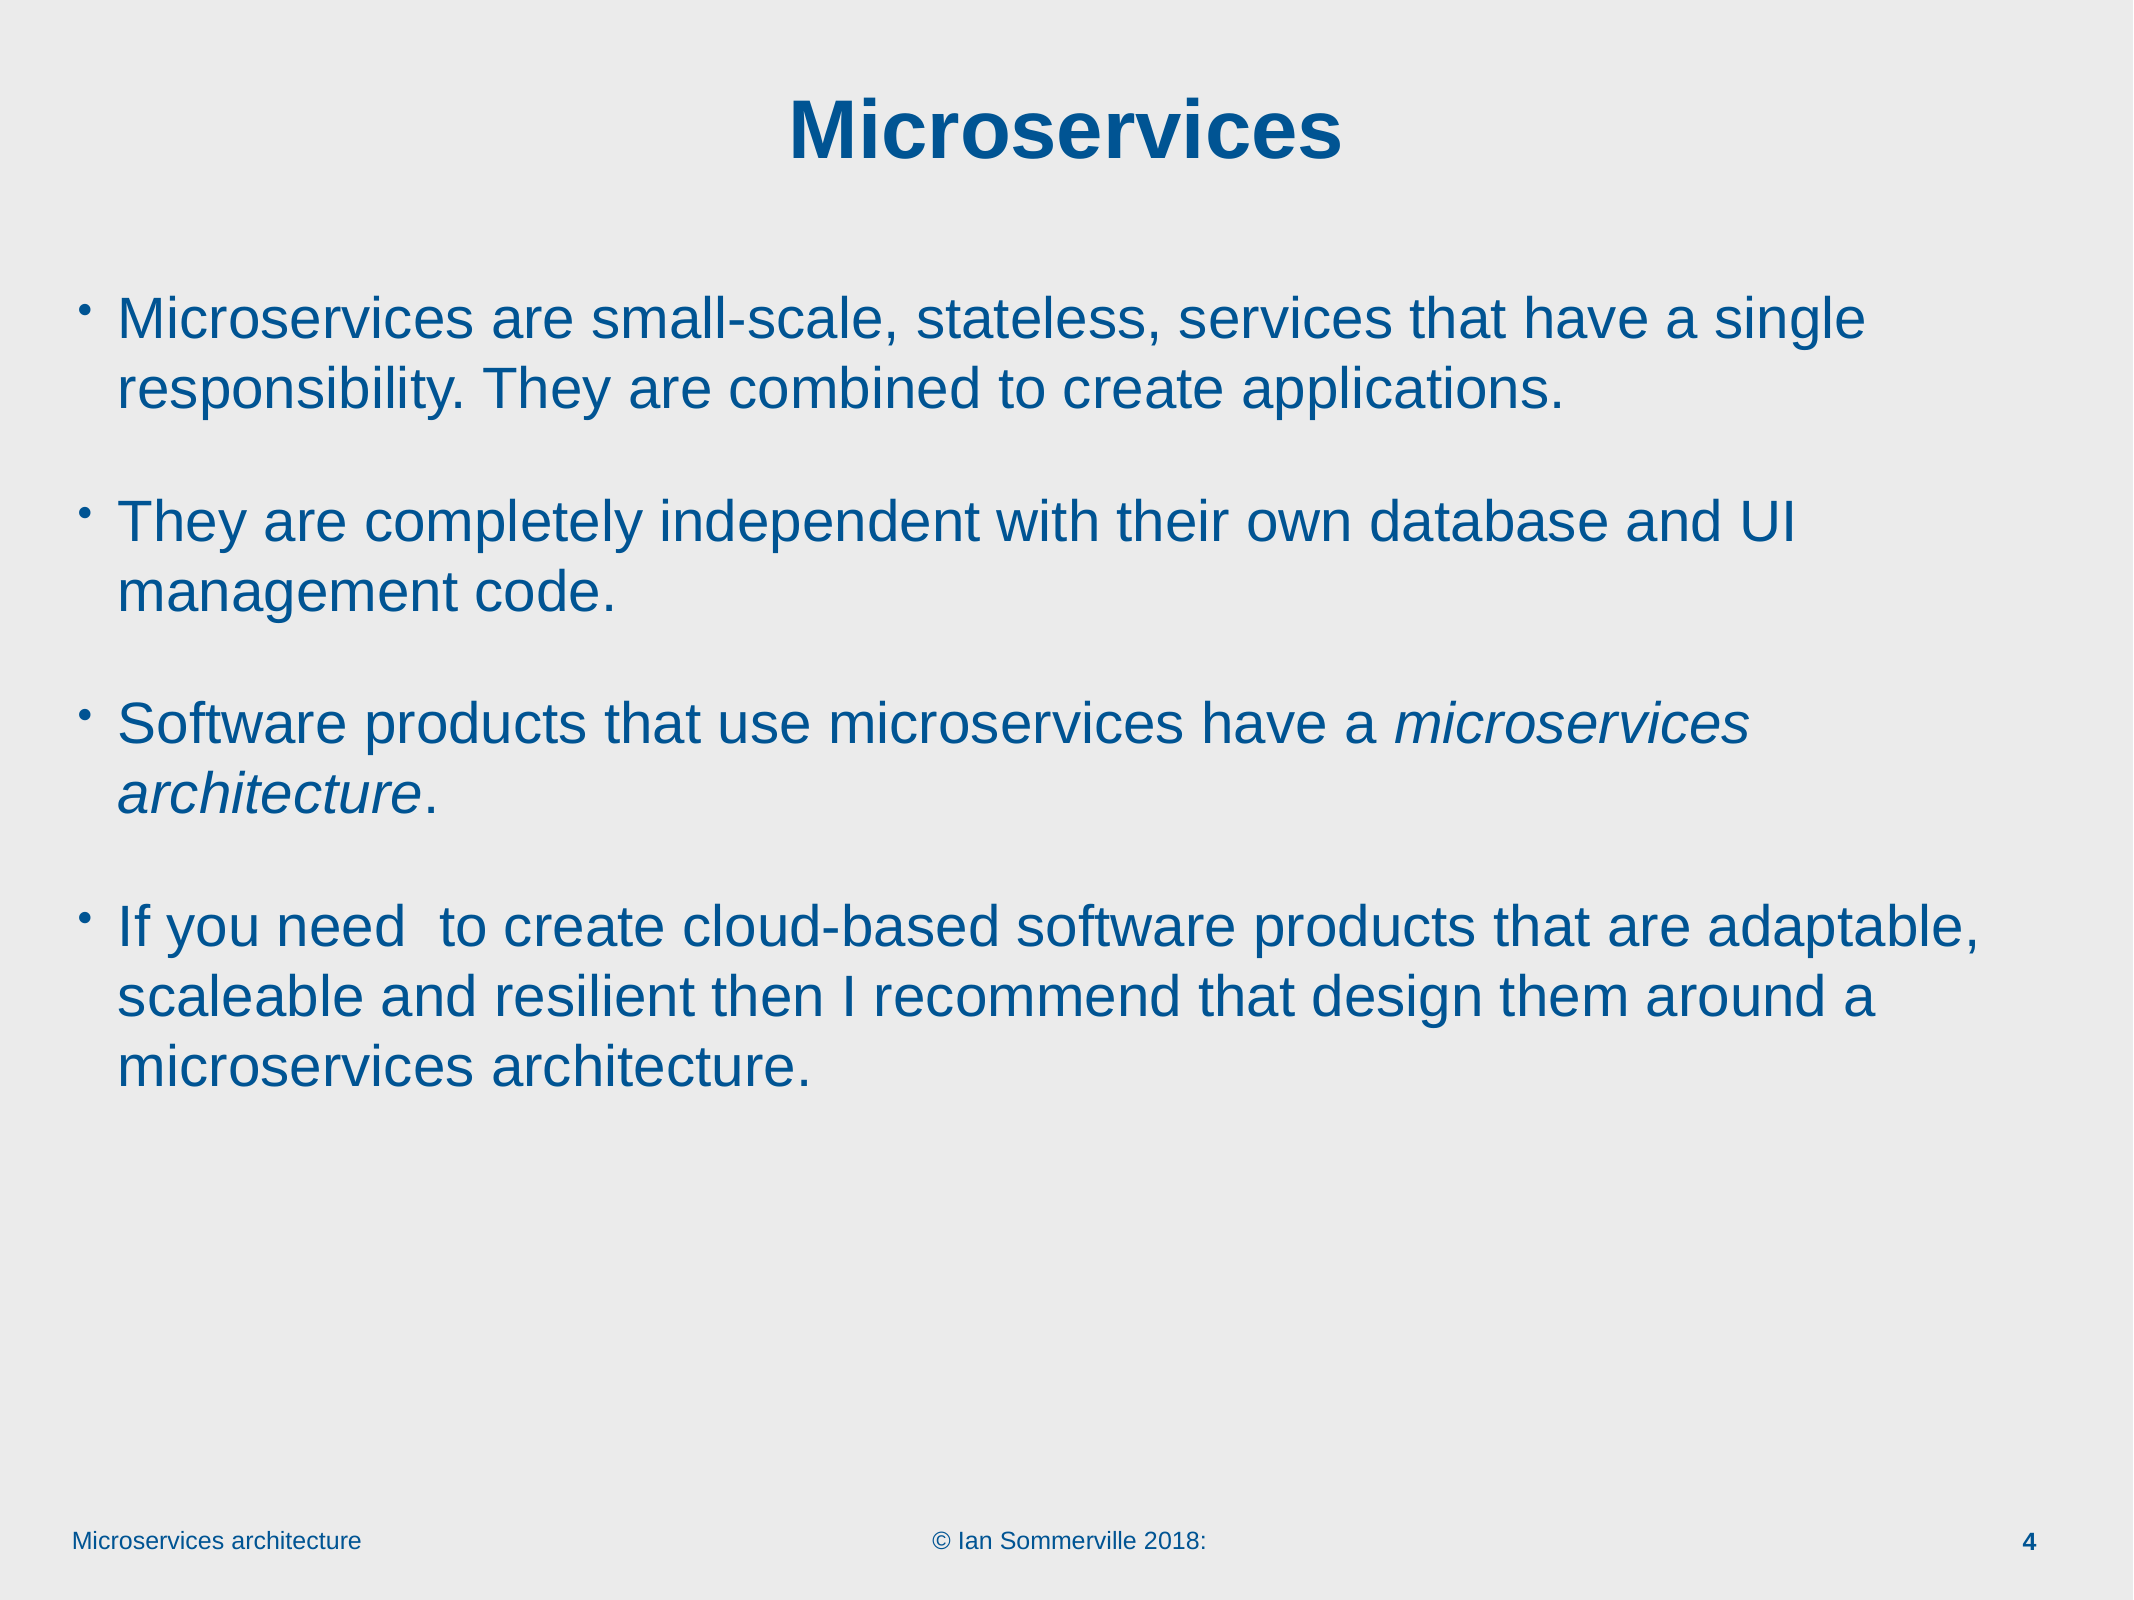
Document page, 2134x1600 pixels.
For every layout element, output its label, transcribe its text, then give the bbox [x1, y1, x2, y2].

slide_number 4 [2011, 1516, 2046, 1563]
title Microservices [80, 66, 2053, 248]
list Microservices are small-scale, stateless, services that have a single responsibility. They are combined to create applications. They are completely independent with their own database and UI management code. Software products that use microservices have a microservices architecture. If you need to create cloud-based software products that are adaptable, scaleable and resilient then I recommend that design them around a microservices architecture. [68, 271, 2016, 1454]
